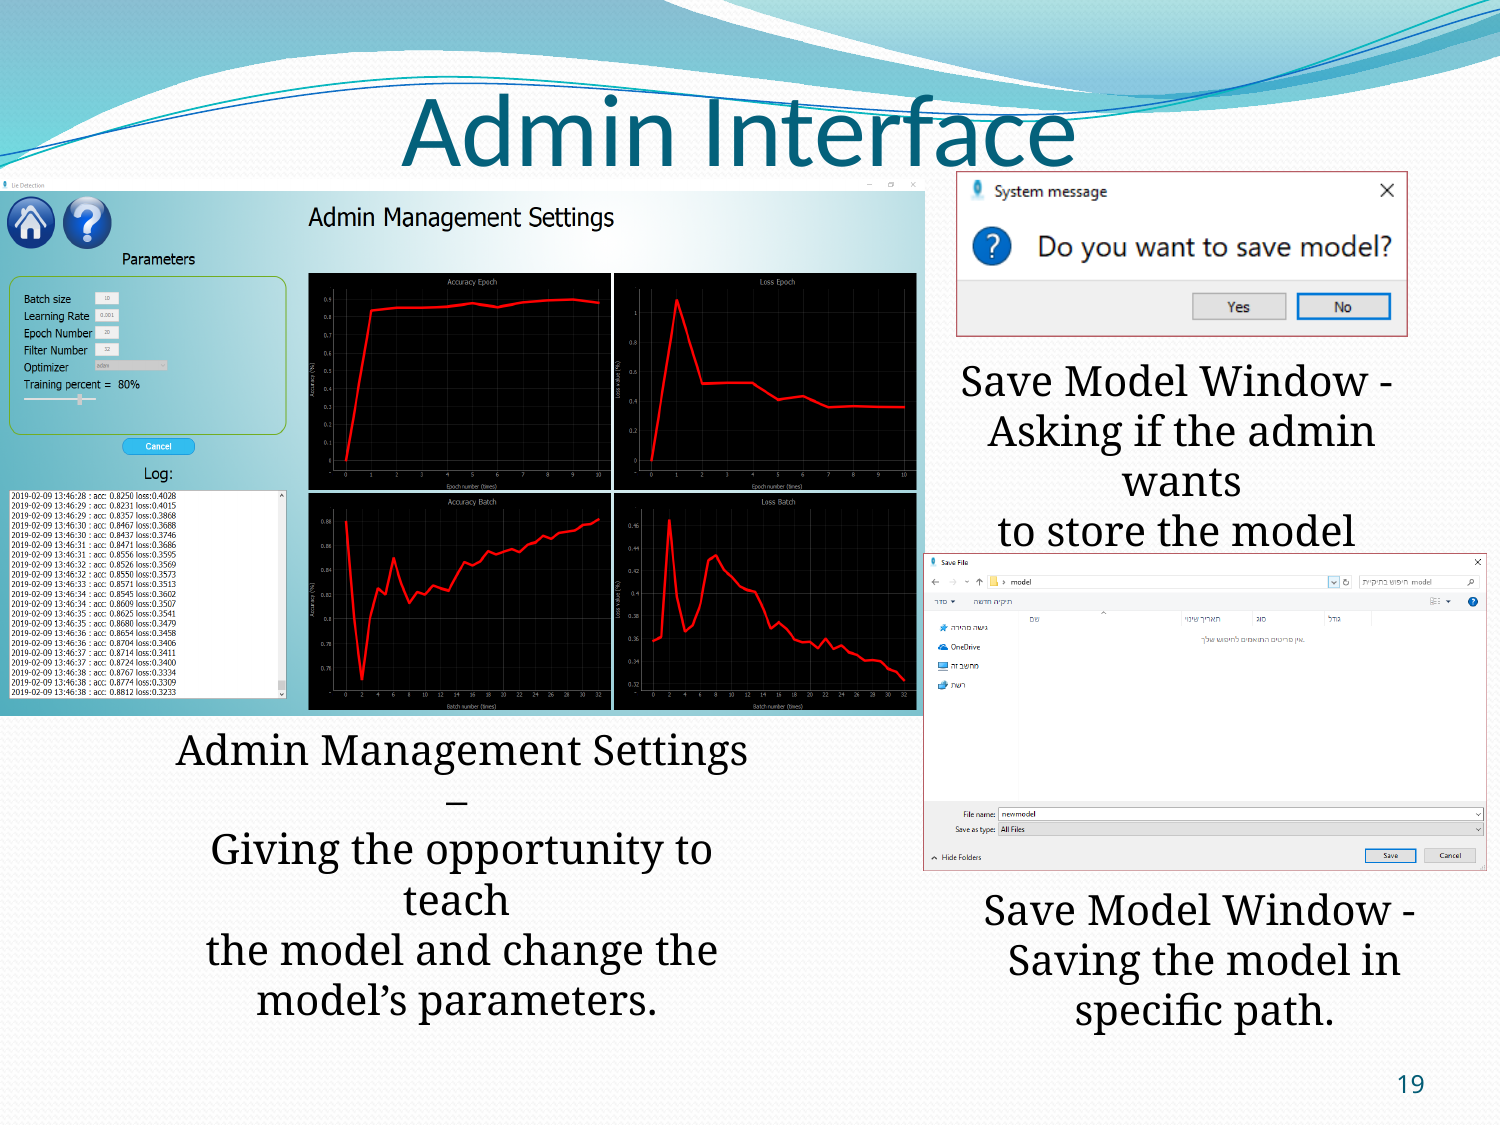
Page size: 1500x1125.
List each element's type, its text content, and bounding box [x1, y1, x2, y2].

text_box Admin Management Settings – Giving the opportunity to teach the model and change the model’s parameters. [151, 729, 773, 1031]
text_box Admin Interface [64, 0, 1415, 188]
slide_number 19 [1299, 1042, 1425, 1103]
text_box Save Model Window - Saving the model in specific path. [953, 883, 1456, 1041]
text_box Save Model Window - Asking if the admin wants to store the model to use it after. [930, 347, 1433, 552]
picture [0, 179, 1487, 871]
picture [956, 171, 1408, 337]
